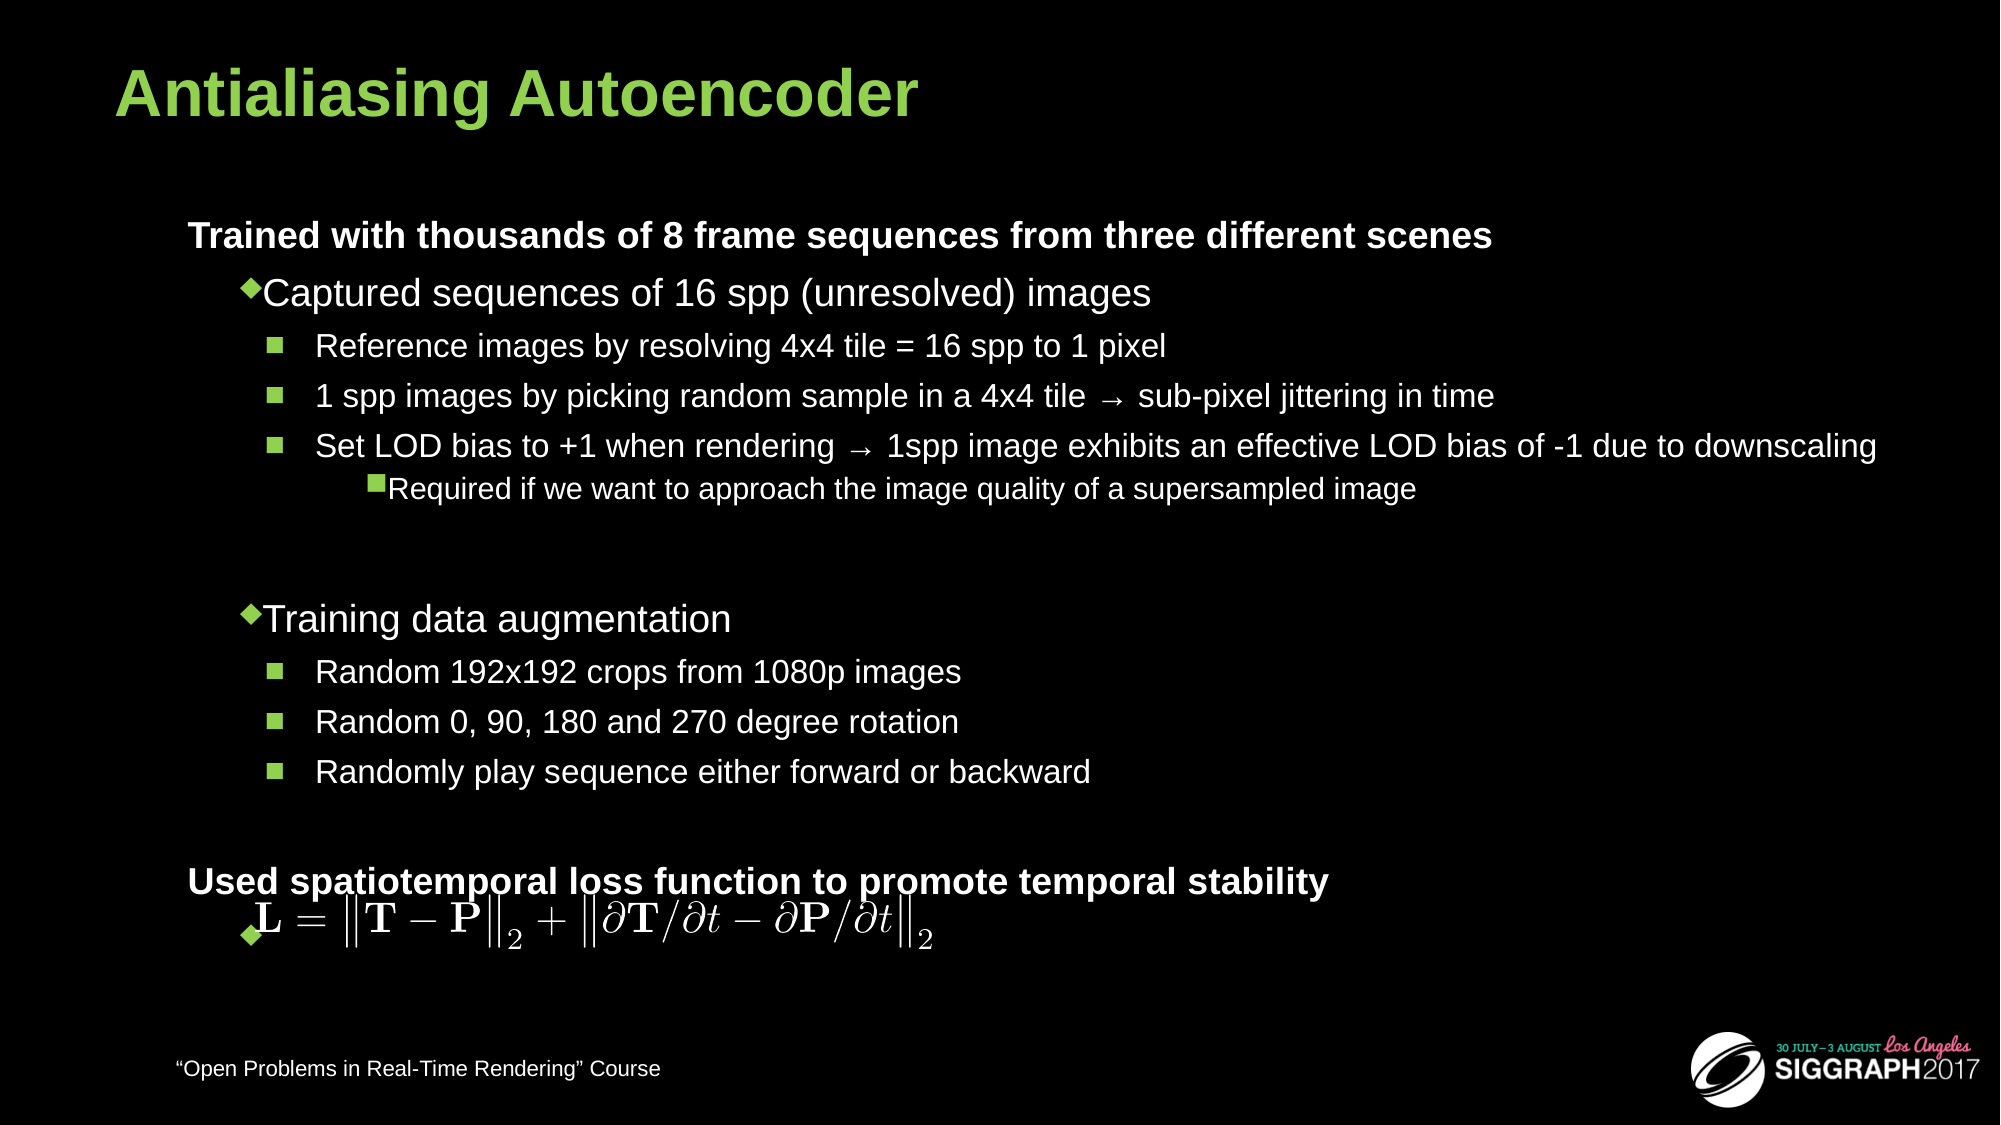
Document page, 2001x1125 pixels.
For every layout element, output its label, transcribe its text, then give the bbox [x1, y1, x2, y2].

picture [254, 894, 932, 950]
title Antialiasing Autoencoder [99, 5, 1900, 145]
picture [1691, 1032, 1980, 1108]
list Trained with thousands of 8 frame sequences from three different scenes Captured sequences of 16 spp (unresolved) images Reference images by resolving 4x4 tile = 16 spp to 1 pixel 1 spp images by picking random sample in a 4x4 tile → sub-pixel jittering in time Set LOD bias to +1 when rendering → 1spp image exhibits an effective LOD bias of -1 due to downscaling Required if we want to approach the image quality of a supersampled image Training data augmentation Random 192x192 crops from 1080p images Random 0, 90, 180 and 270 degree rotation Randomly play sequence either forward or backward Used spatiotemporal loss function to promote temporal stability [99, 184, 1900, 1000]
